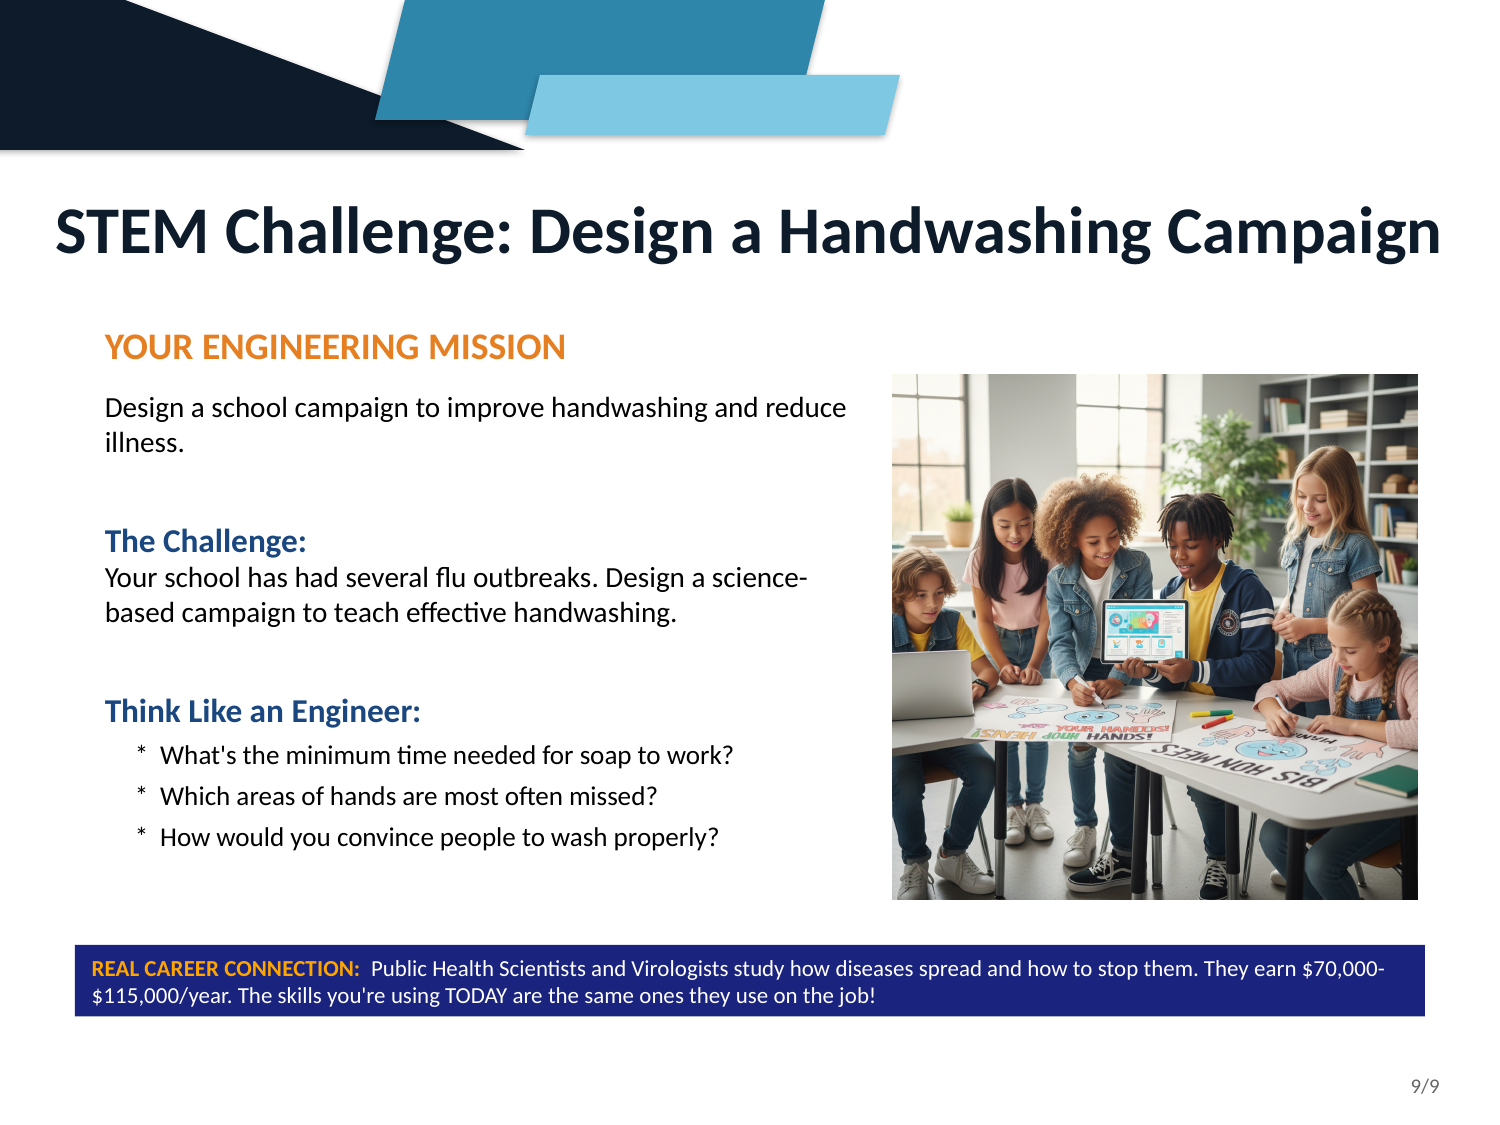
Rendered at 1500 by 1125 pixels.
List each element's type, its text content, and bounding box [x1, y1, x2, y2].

text_box 9/9 [1395, 1065, 1455, 1105]
text_box STEM Challenge: Design a Handwashing Campaign [40, 179, 1459, 275]
text_box REAL CAREER CONNECTION: Public Health Scientists and Virologists study how diseases spread and how to stop them. They earn $70,000-$115,000/year. The skills you're using TODAY are the same ones they use on the job! [74, 944, 1425, 1017]
text_box [524, 74, 901, 136]
text_box [0, 0, 526, 151]
text_box [374, 0, 826, 121]
text_box YOUR ENGINEERING MISSION Design a school campaign to improve handwashing and reduce illness. The Challenge: Your school has had several flu outbreaks. Design a science-based campaign to teach effective handwashing. Think Like an Engineer: * What's the minimum time needed for soap to work? * Which areas of hands are most often missed? * How would you convince people to wash properly? [89, 314, 870, 860]
picture [892, 374, 1418, 901]
